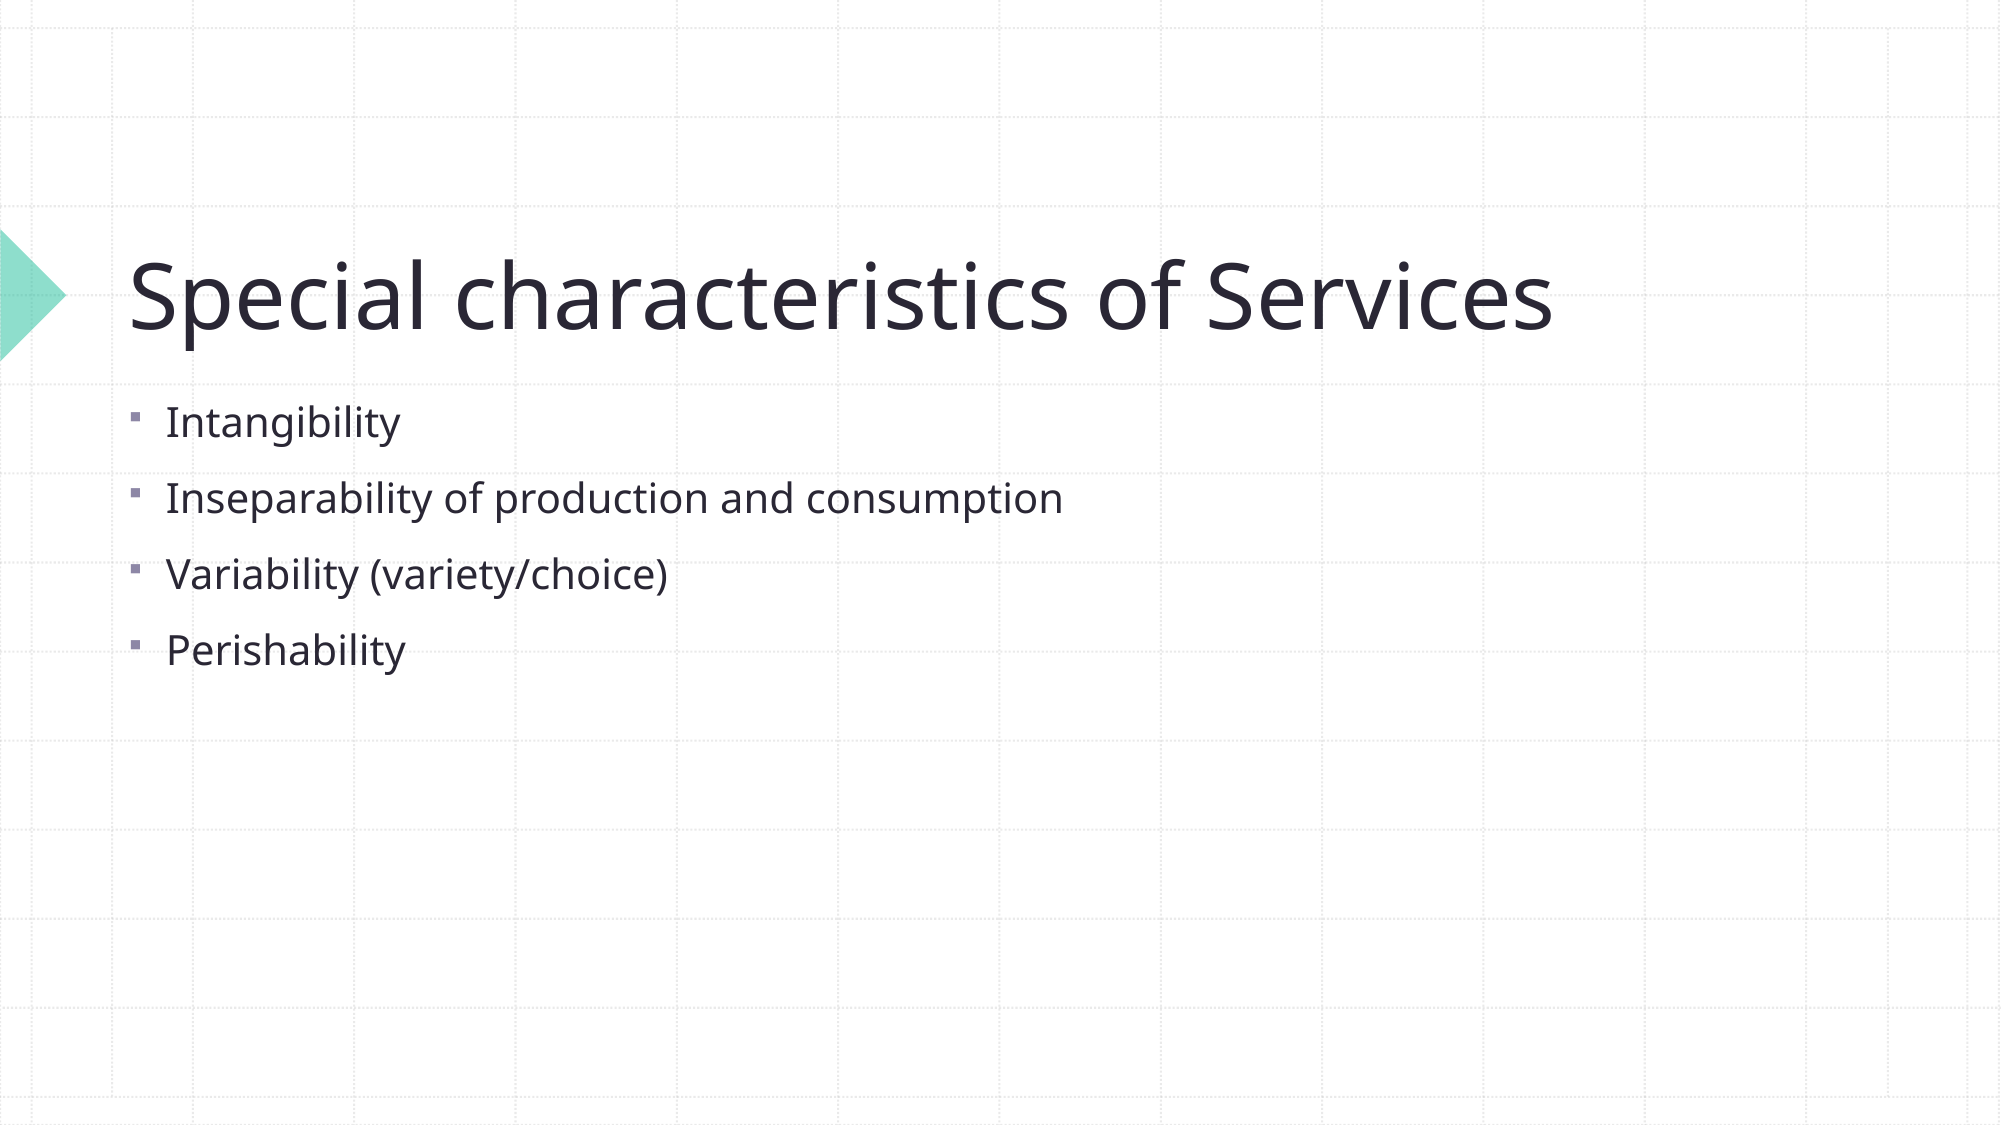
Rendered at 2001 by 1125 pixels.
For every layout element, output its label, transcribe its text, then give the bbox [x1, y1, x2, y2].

list Intangibility Inseparability of production and consumption Variability (variety/choice) Perishability [113, 383, 1808, 969]
title Special characteristics of Services [113, 119, 1808, 356]
